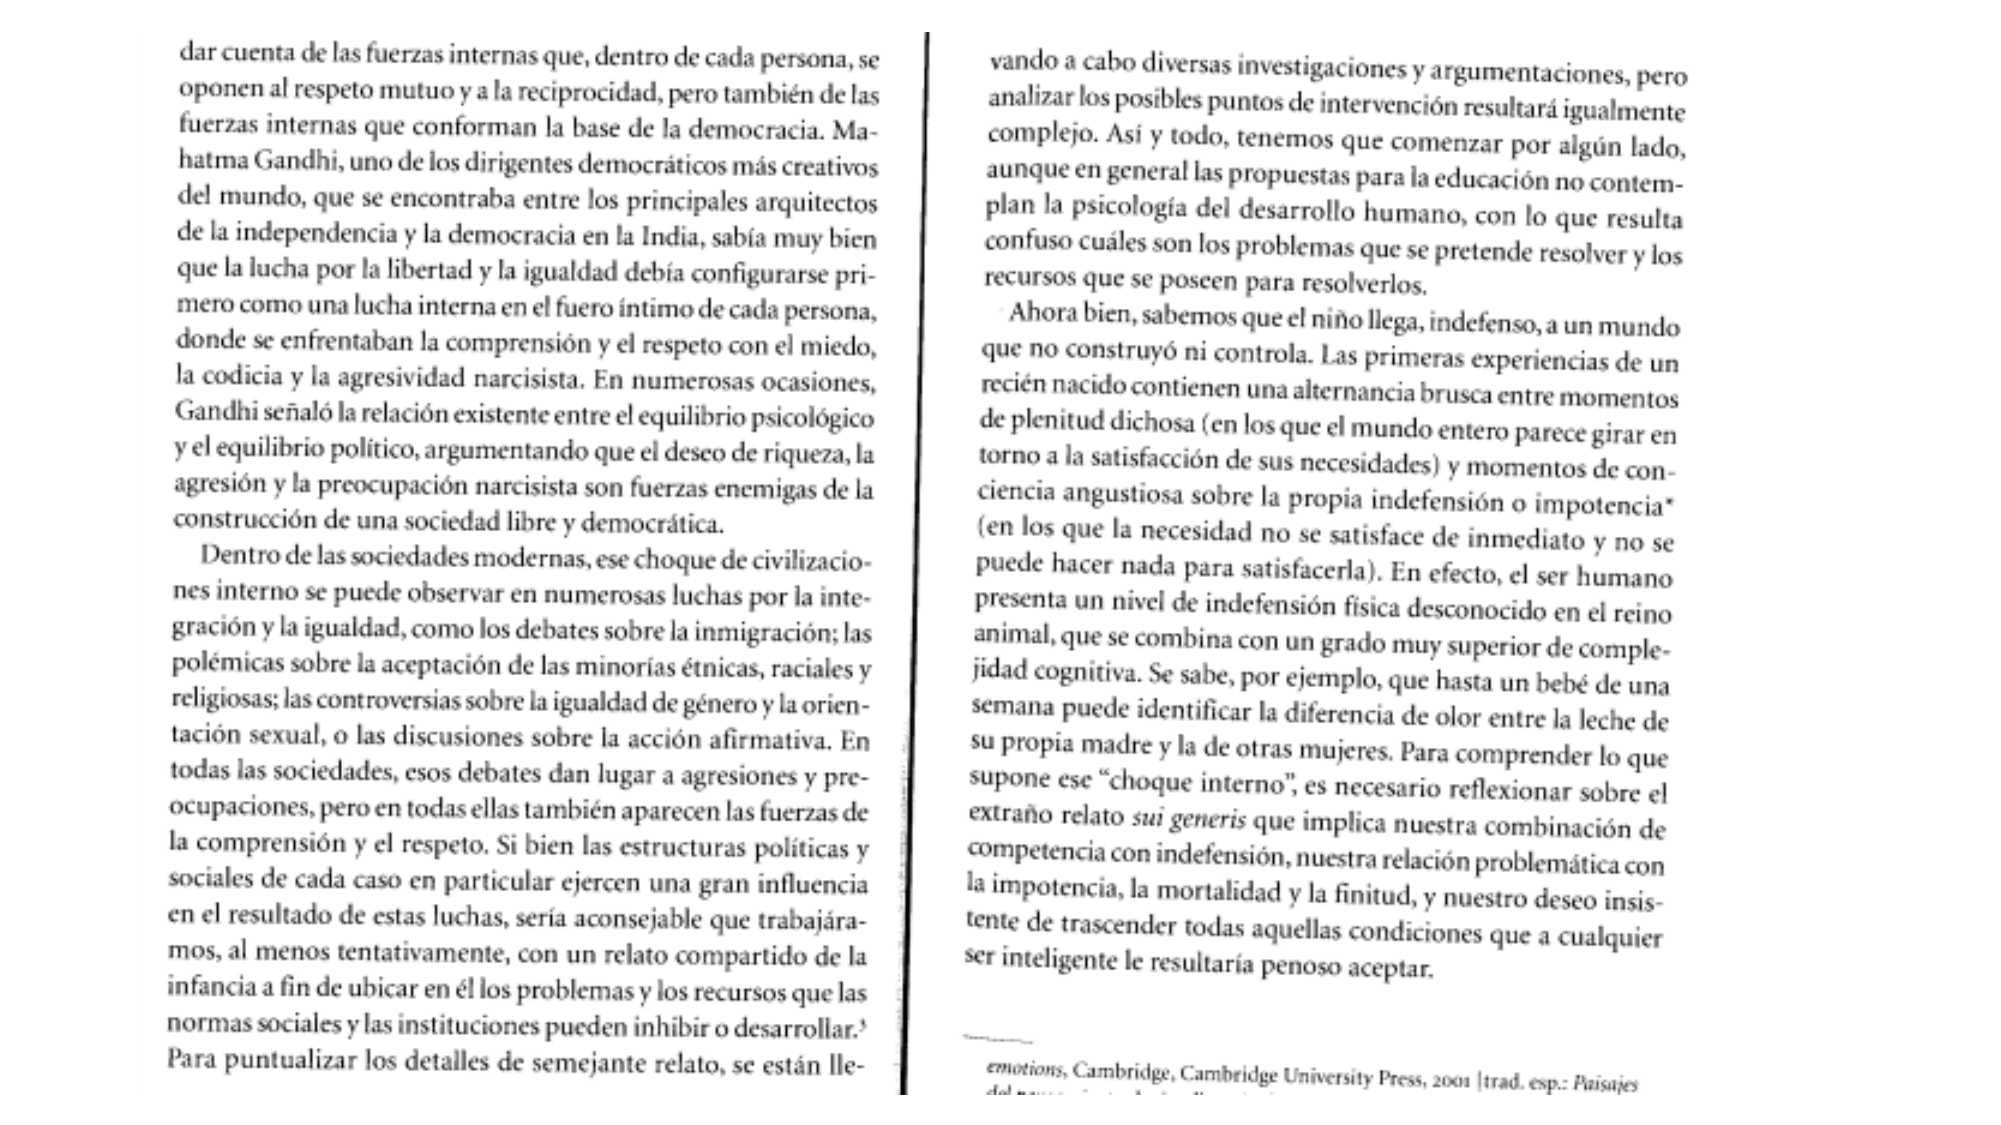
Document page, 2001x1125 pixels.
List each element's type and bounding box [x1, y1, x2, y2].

picture [138, 32, 1717, 1095]
